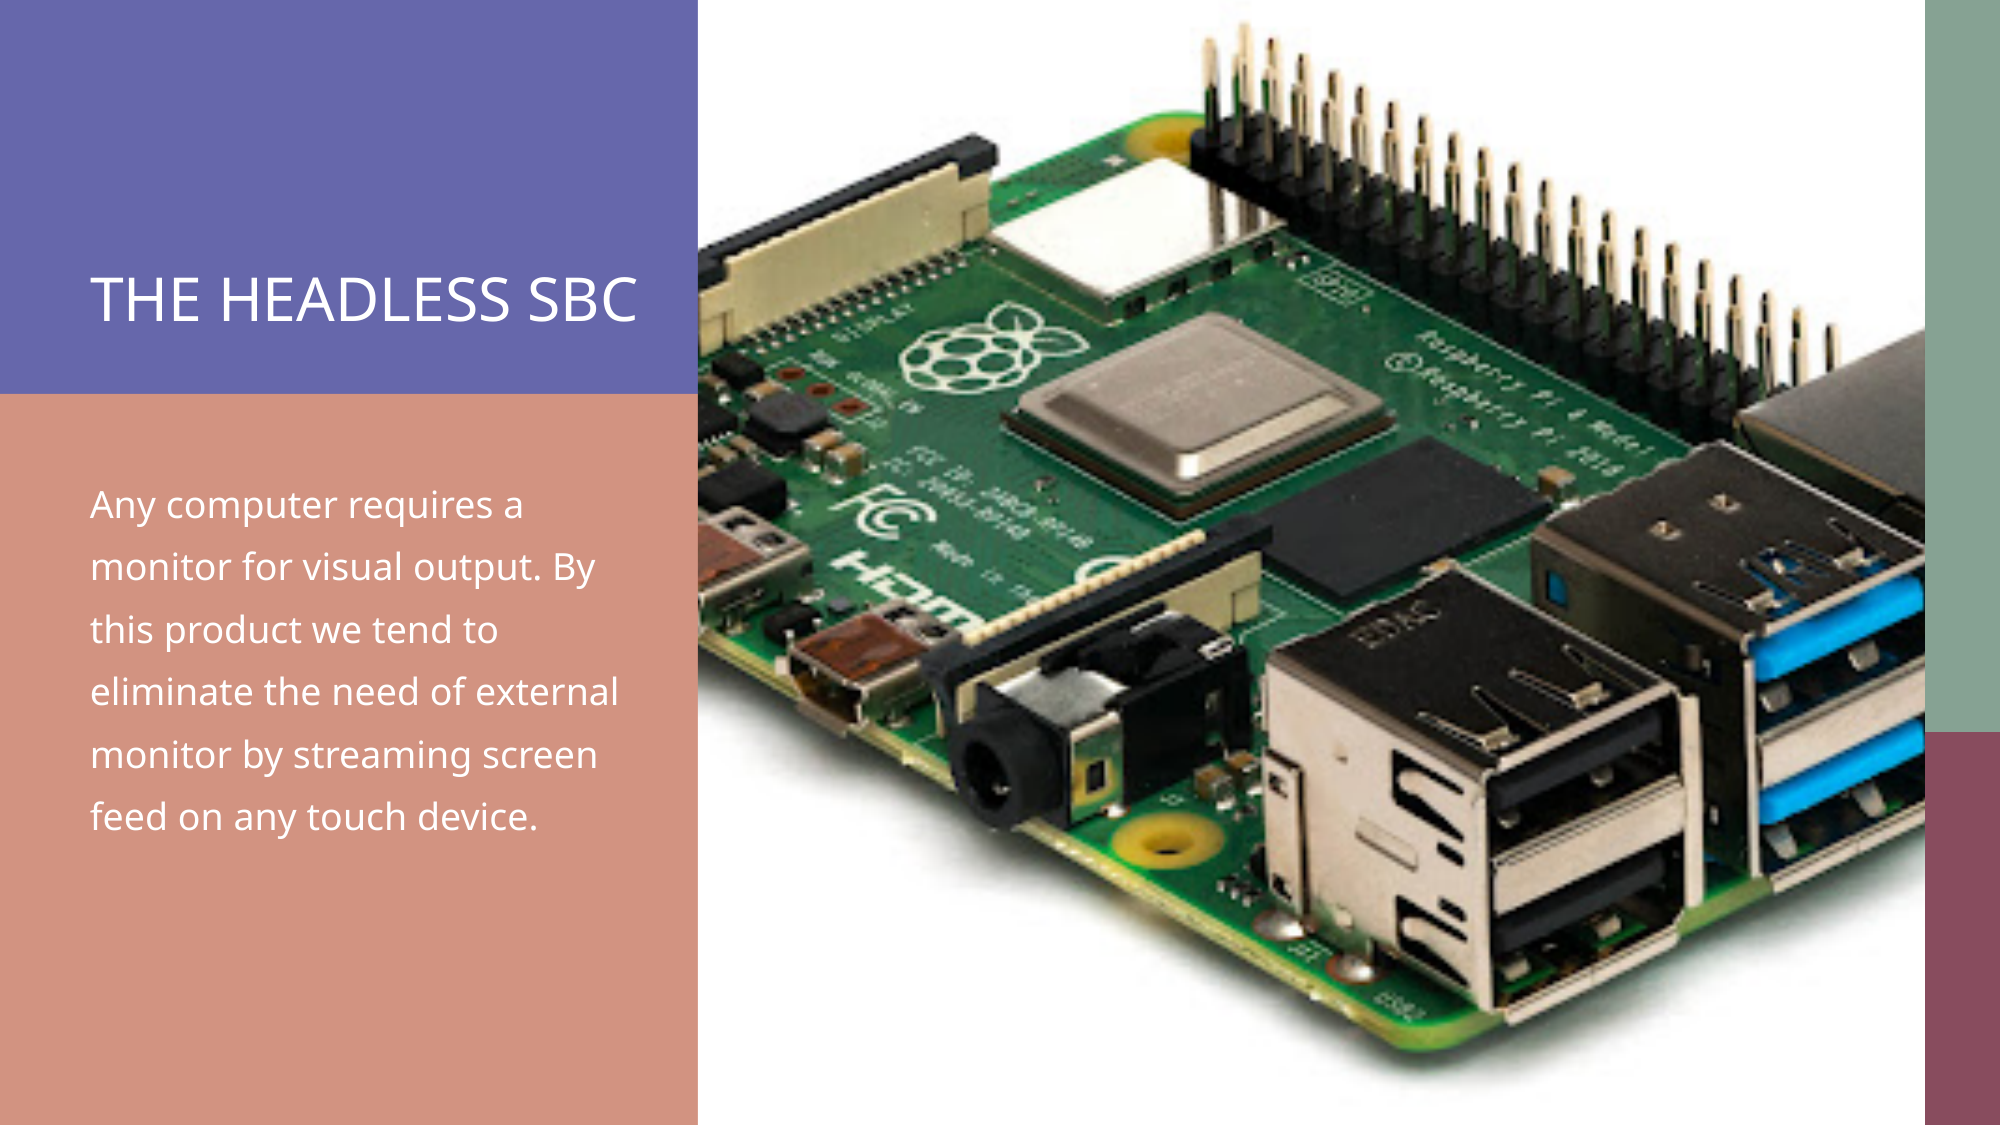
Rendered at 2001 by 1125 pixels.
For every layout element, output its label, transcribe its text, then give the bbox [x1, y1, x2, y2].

list Any computer requires a monitor for visual output. By this product we tend to eliminate the need of external monitor by streaming screen feed on any touch device. [75, 456, 644, 990]
picture [697, 0, 1925, 1125]
title The headless SBC [75, 229, 669, 374]
